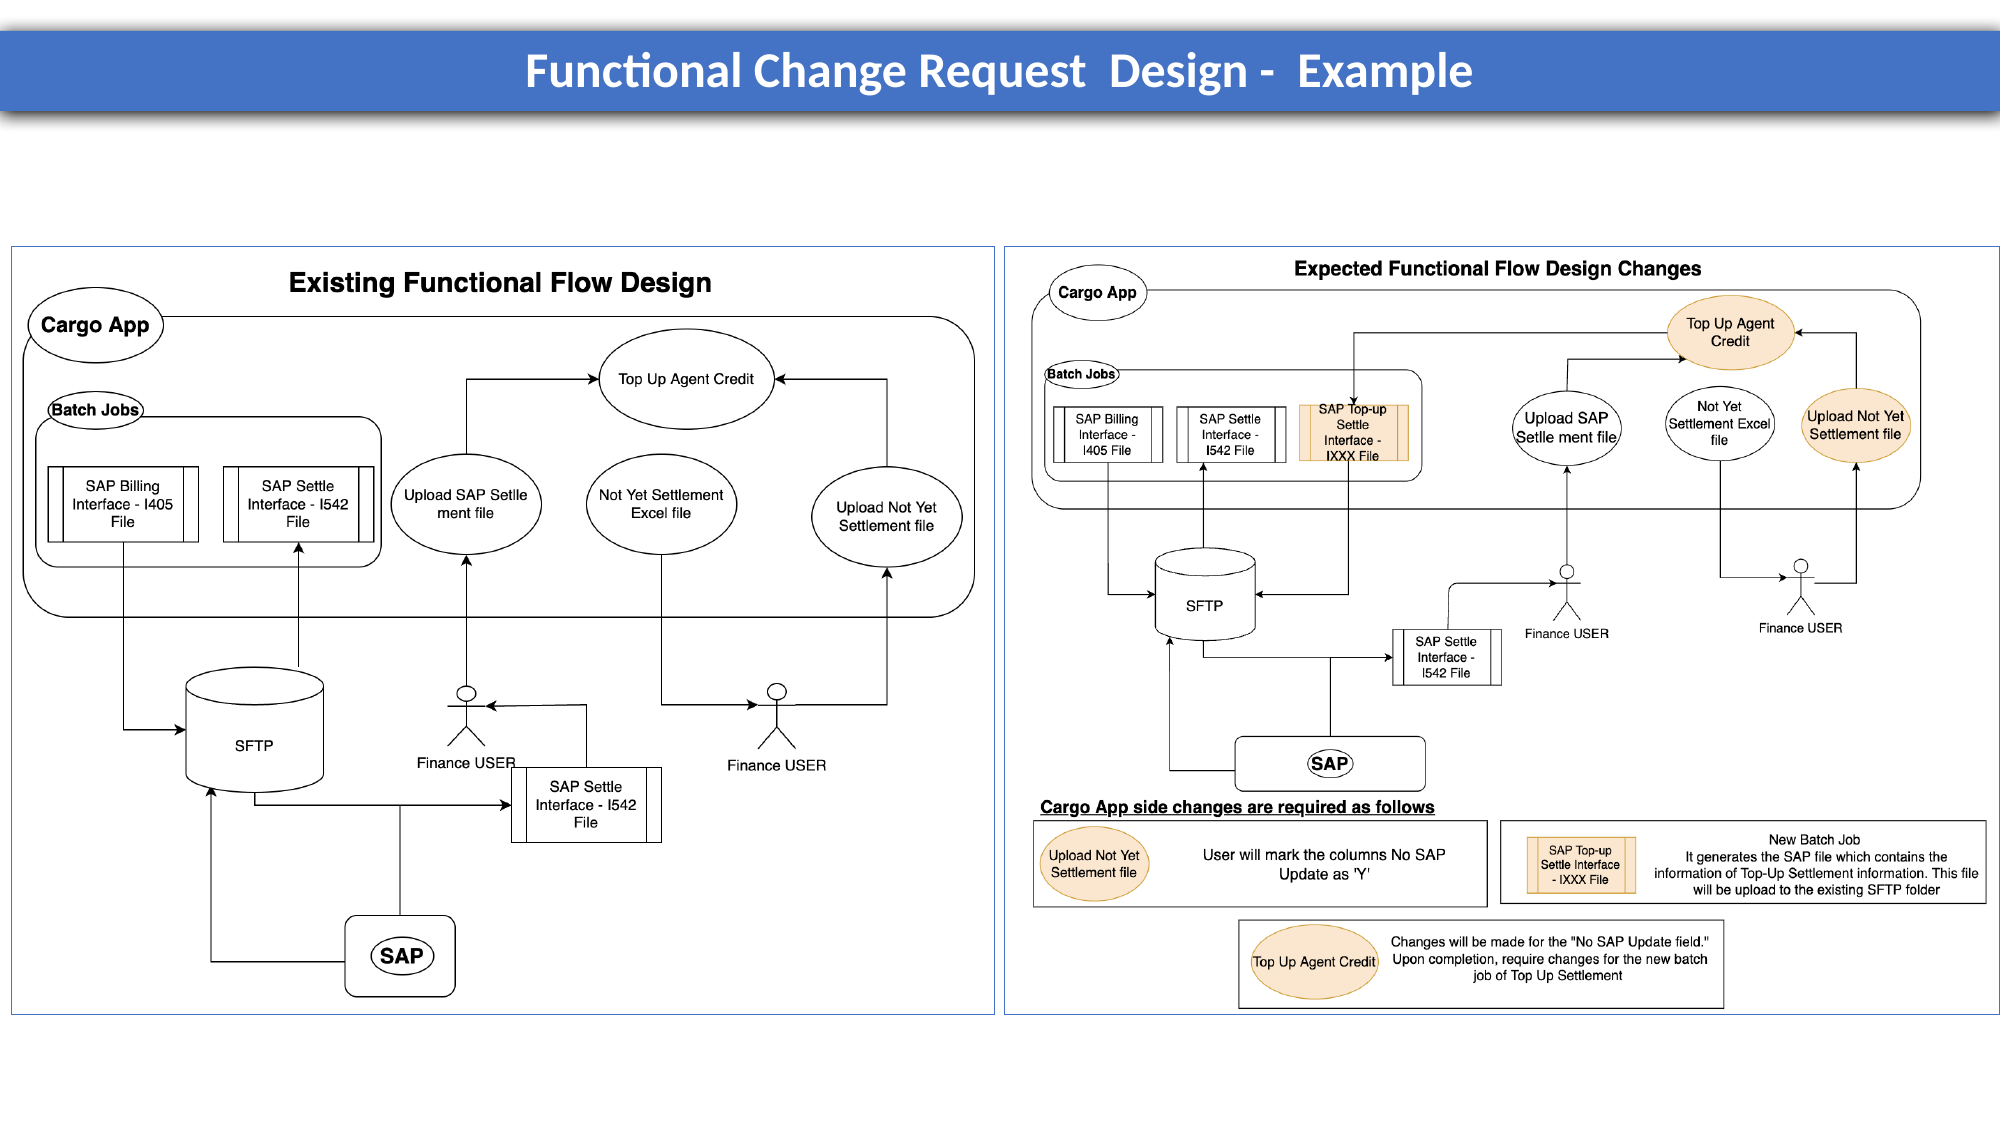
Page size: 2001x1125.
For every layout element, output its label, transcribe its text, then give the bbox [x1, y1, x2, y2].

title Functional Change Request Design - Example [0, 29, 2000, 112]
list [1004, 246, 2000, 1015]
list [10, 246, 995, 1015]
